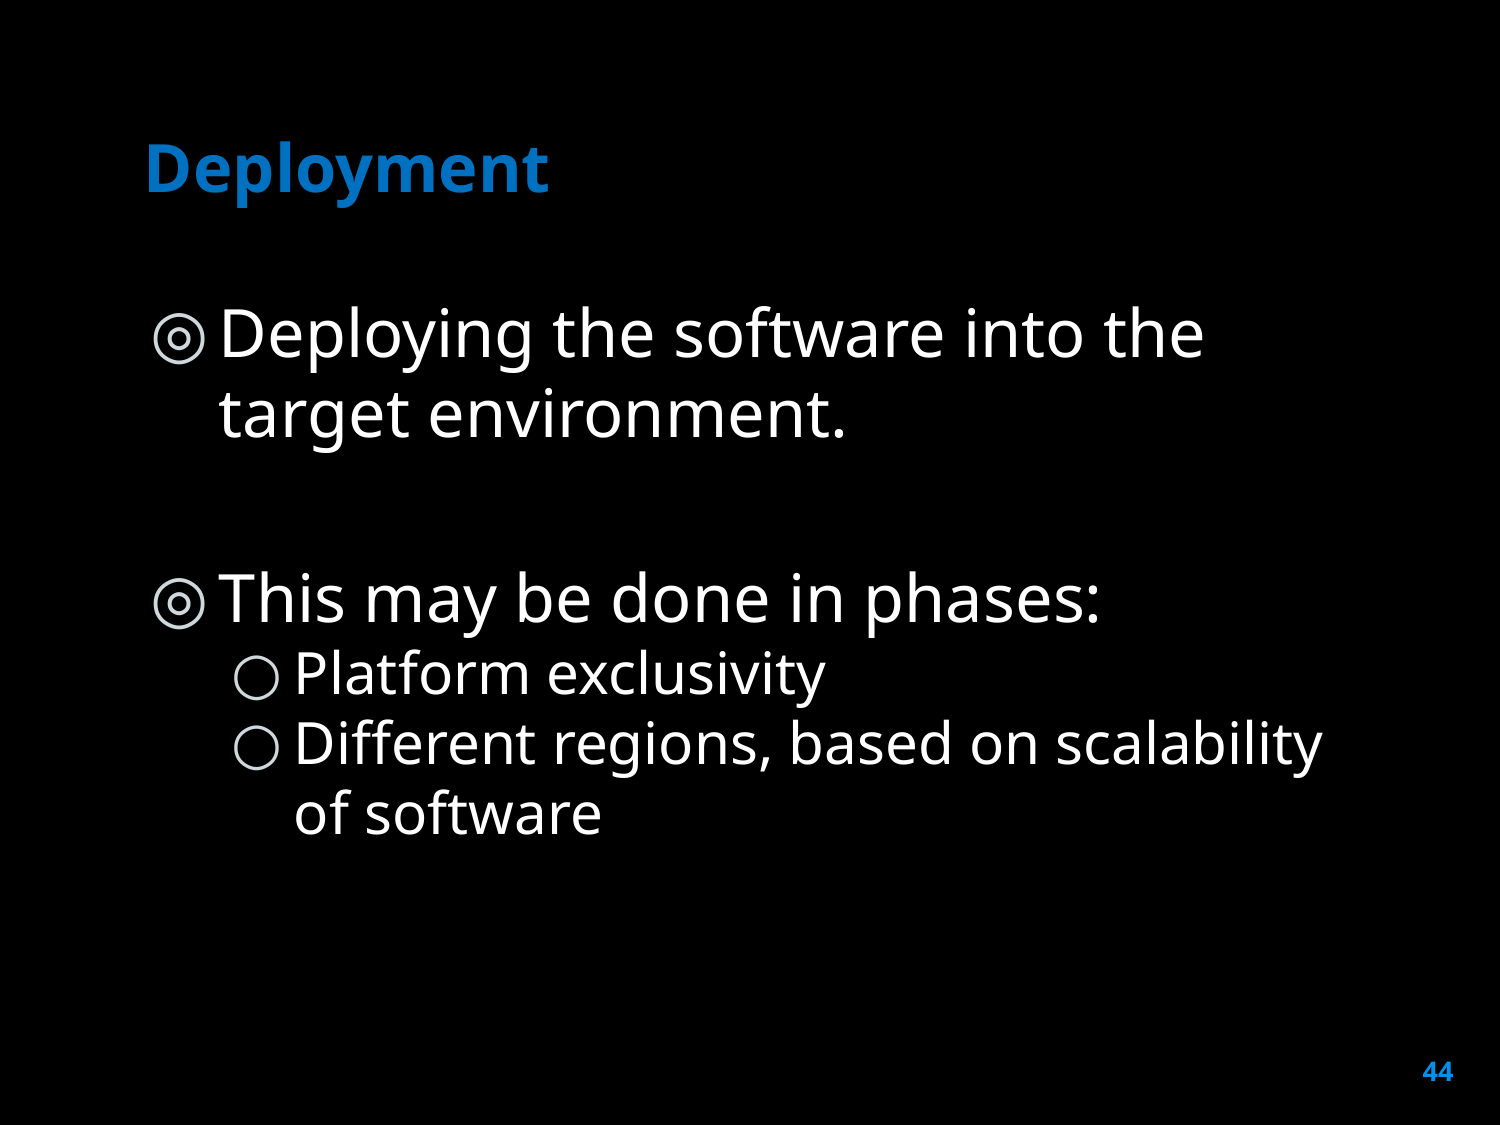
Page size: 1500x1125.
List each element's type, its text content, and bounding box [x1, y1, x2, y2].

title Deployment [128, 67, 1372, 222]
list Deploying the software into the target environment. This may be done in phases: Platform exclusivity Different regions, based on scalability of software [128, 275, 1372, 1058]
slide_number 44 [1378, 1038, 1469, 1125]
